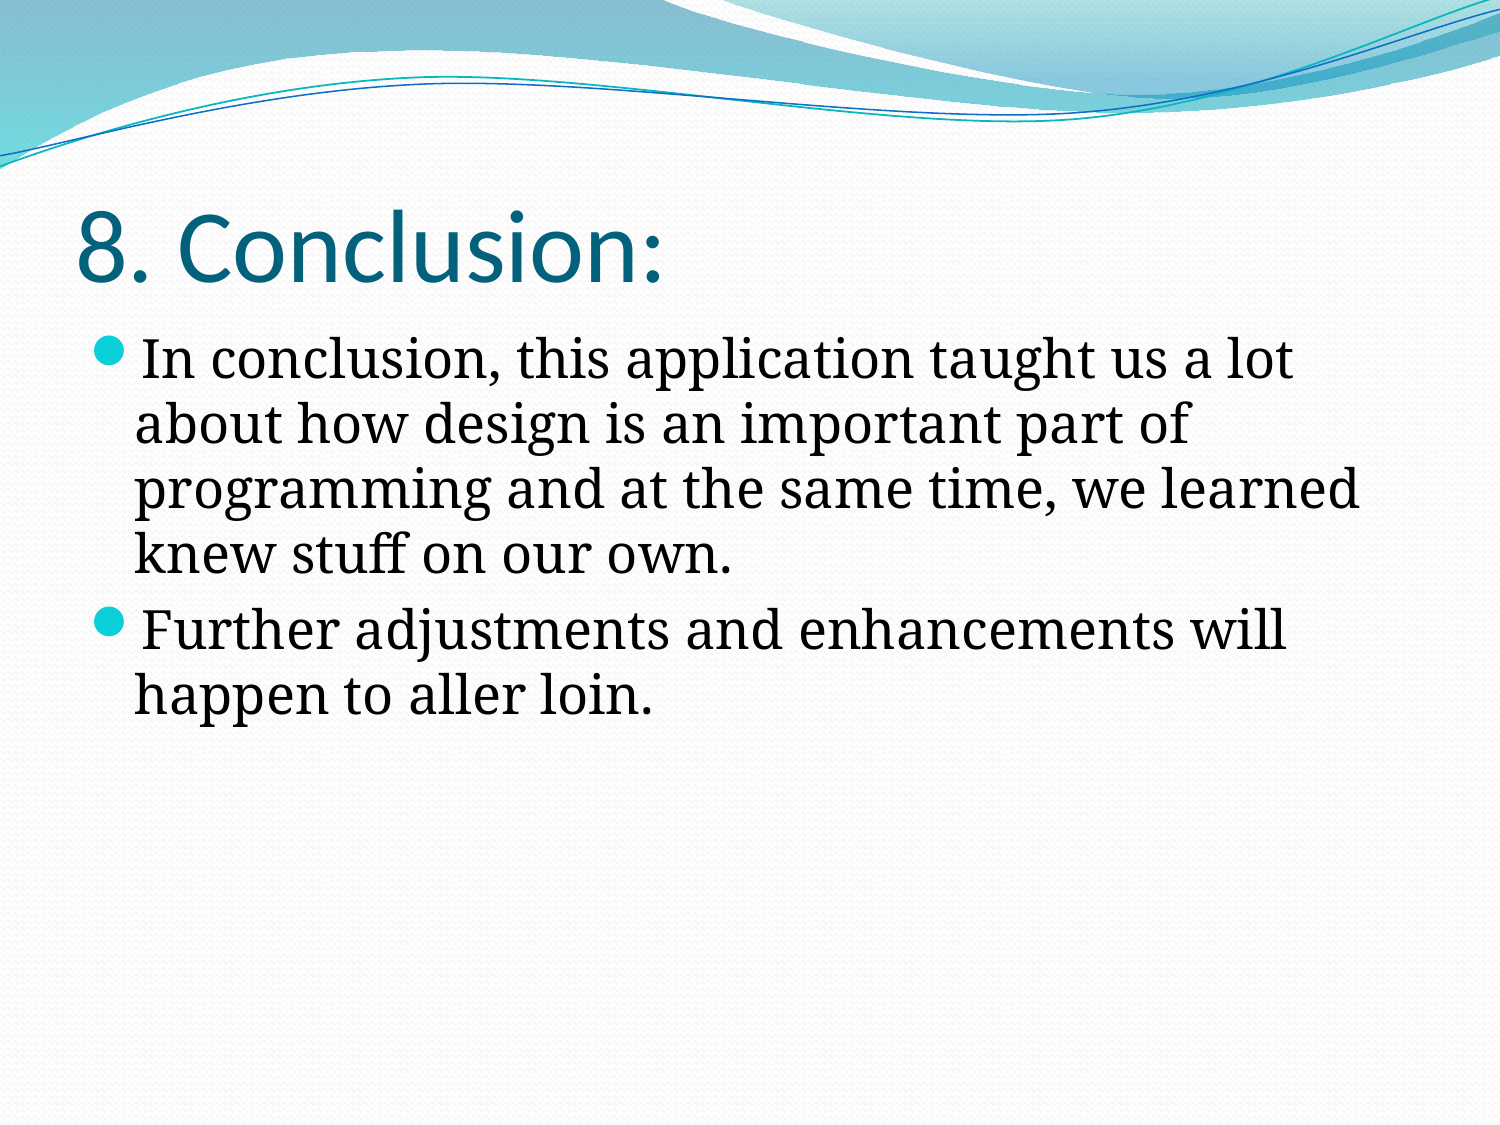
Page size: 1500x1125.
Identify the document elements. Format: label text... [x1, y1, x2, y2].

list In conclusion, this application taught us a lot about how design is an important part of programming and at the same time, we learned knew stuff on our own. Further adjustments and enhancements will happen to aller loin. [75, 317, 1425, 1038]
title 8. Conclusion: [75, 115, 1425, 303]
